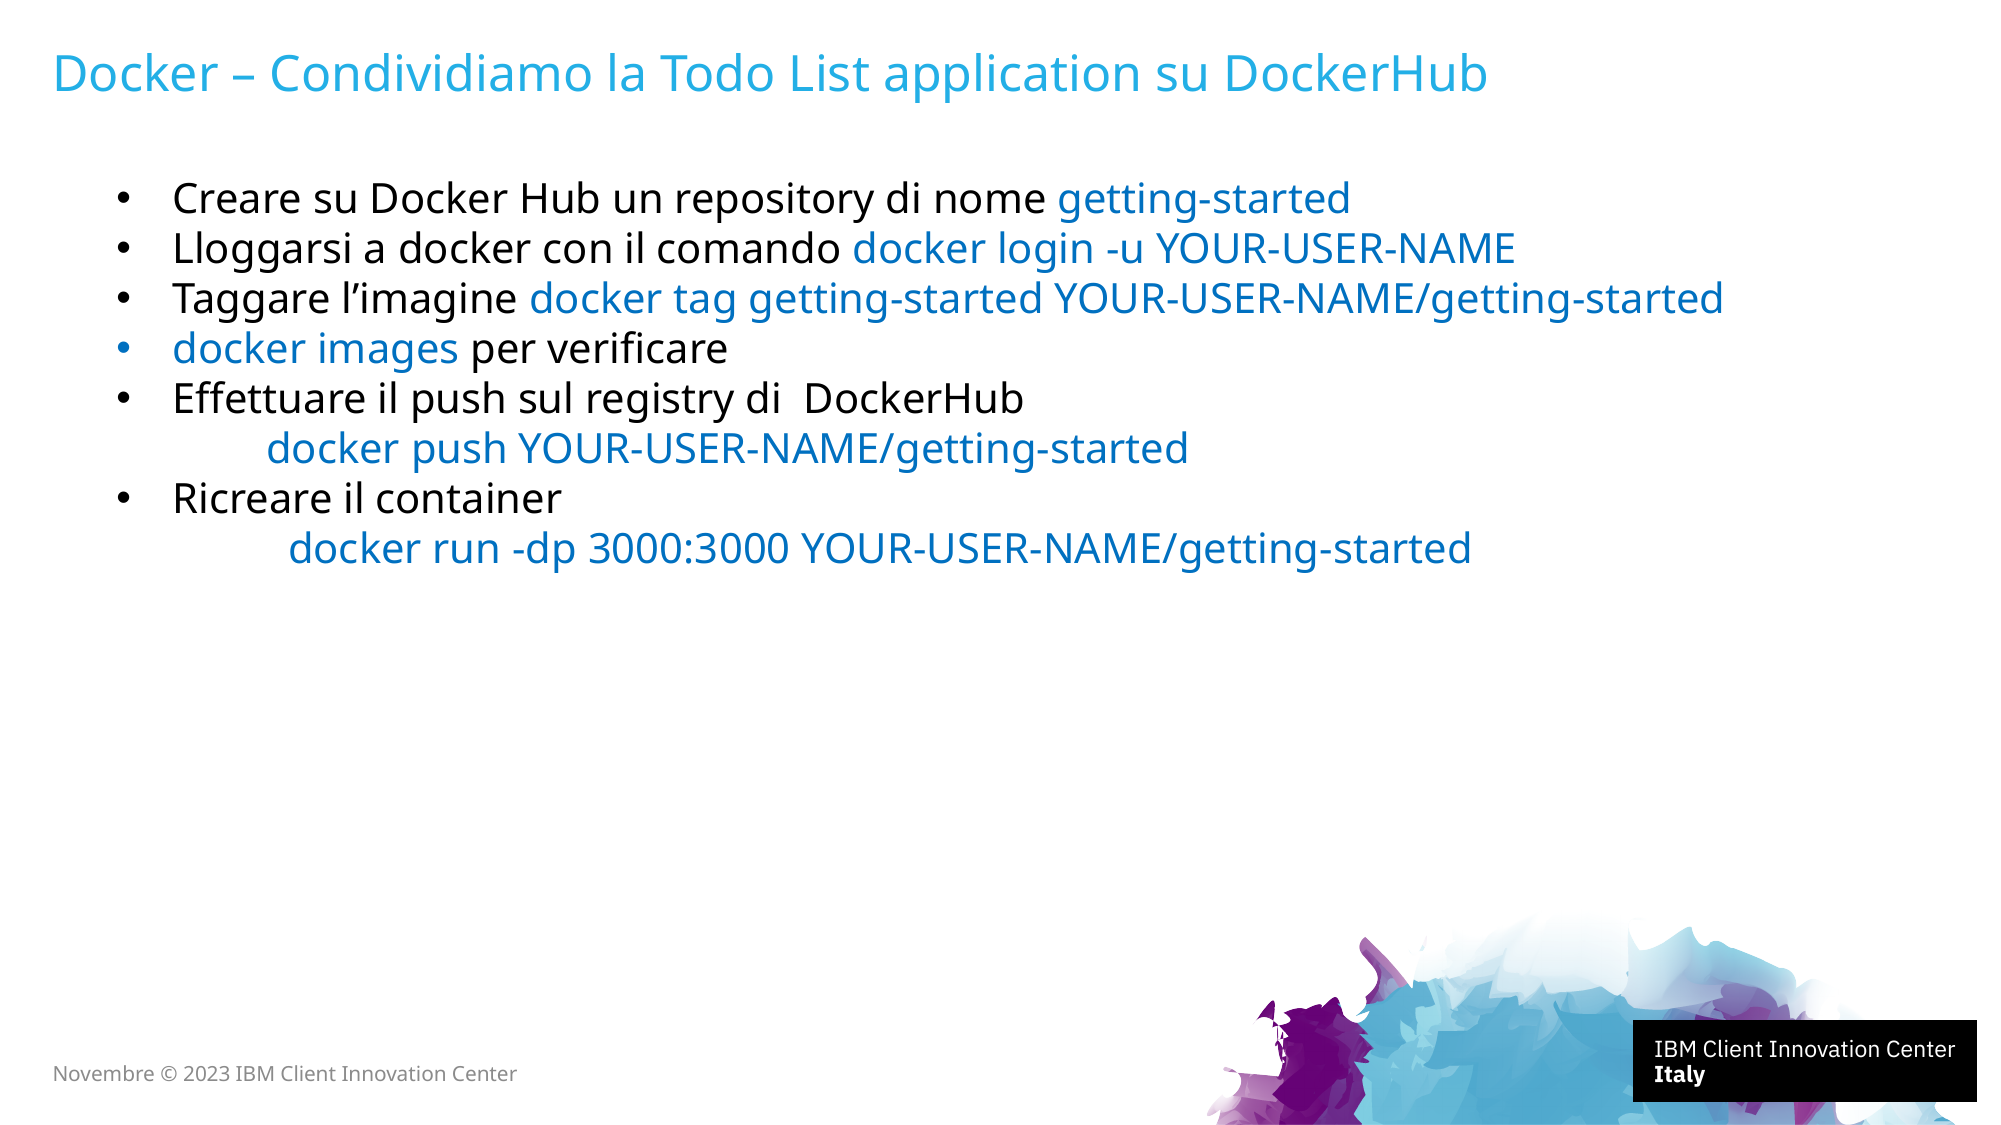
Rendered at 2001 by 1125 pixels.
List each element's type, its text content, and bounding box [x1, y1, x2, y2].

picture [1166, 850, 1977, 1125]
footer Novembre © 2023 IBM Client Innovation Center [37, 1042, 1000, 1103]
text_box Creare su Docker Hub un repository di nome getting-started Lloggarsi a docker con il comando docker login -u YOUR-USER-NAME Taggare l’imagine docker tag getting-started YOUR-USER-NAME/getting-started docker images per verificare Effettuare il push sul registry di DockerHub docker push YOUR-USER-NAME/getting-started Ricreare il container docker run -dp 3000:3000 YOUR-USER-NAME/getting-started [101, 164, 1924, 580]
title Docker – Condividiamo la Todo List application su DockerHub [37, 22, 1860, 128]
